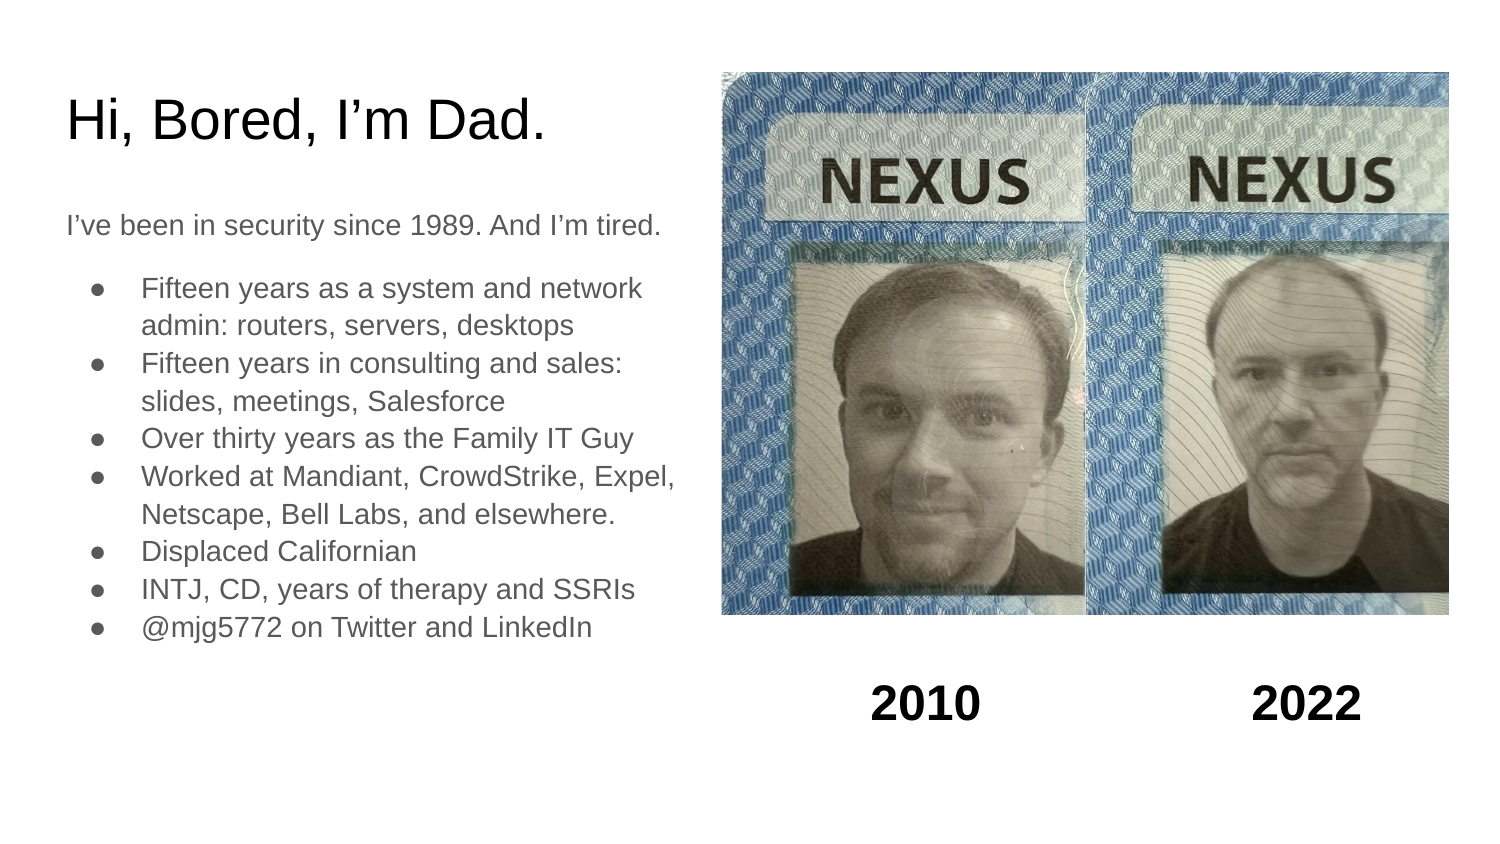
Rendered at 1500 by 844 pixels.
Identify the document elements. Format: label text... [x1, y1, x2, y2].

picture [721, 72, 1450, 615]
text_box 2010 [833, 654, 1019, 745]
title Hi, Bored, I’m Dad. [51, 72, 720, 167]
list I’ve been in security since 1989. And I’m tired. Fifteen years as a system and network admin: routers, servers, desktops Fifteen years in consulting and sales: slides, meetings, Salesforce Over thirty years as the Family IT Guy Worked at Mandiant, CrowdStrike, Expel, Netscape, Bell Labs, and elsewhere. Displaced Californian INTJ, CD, years of therapy and SSRIs @mjg5772 on Twitter and LinkedIn [51, 189, 708, 750]
text_box 2022 [1223, 654, 1391, 745]
list Double NEXUS image [792, 622, 1449, 750]
